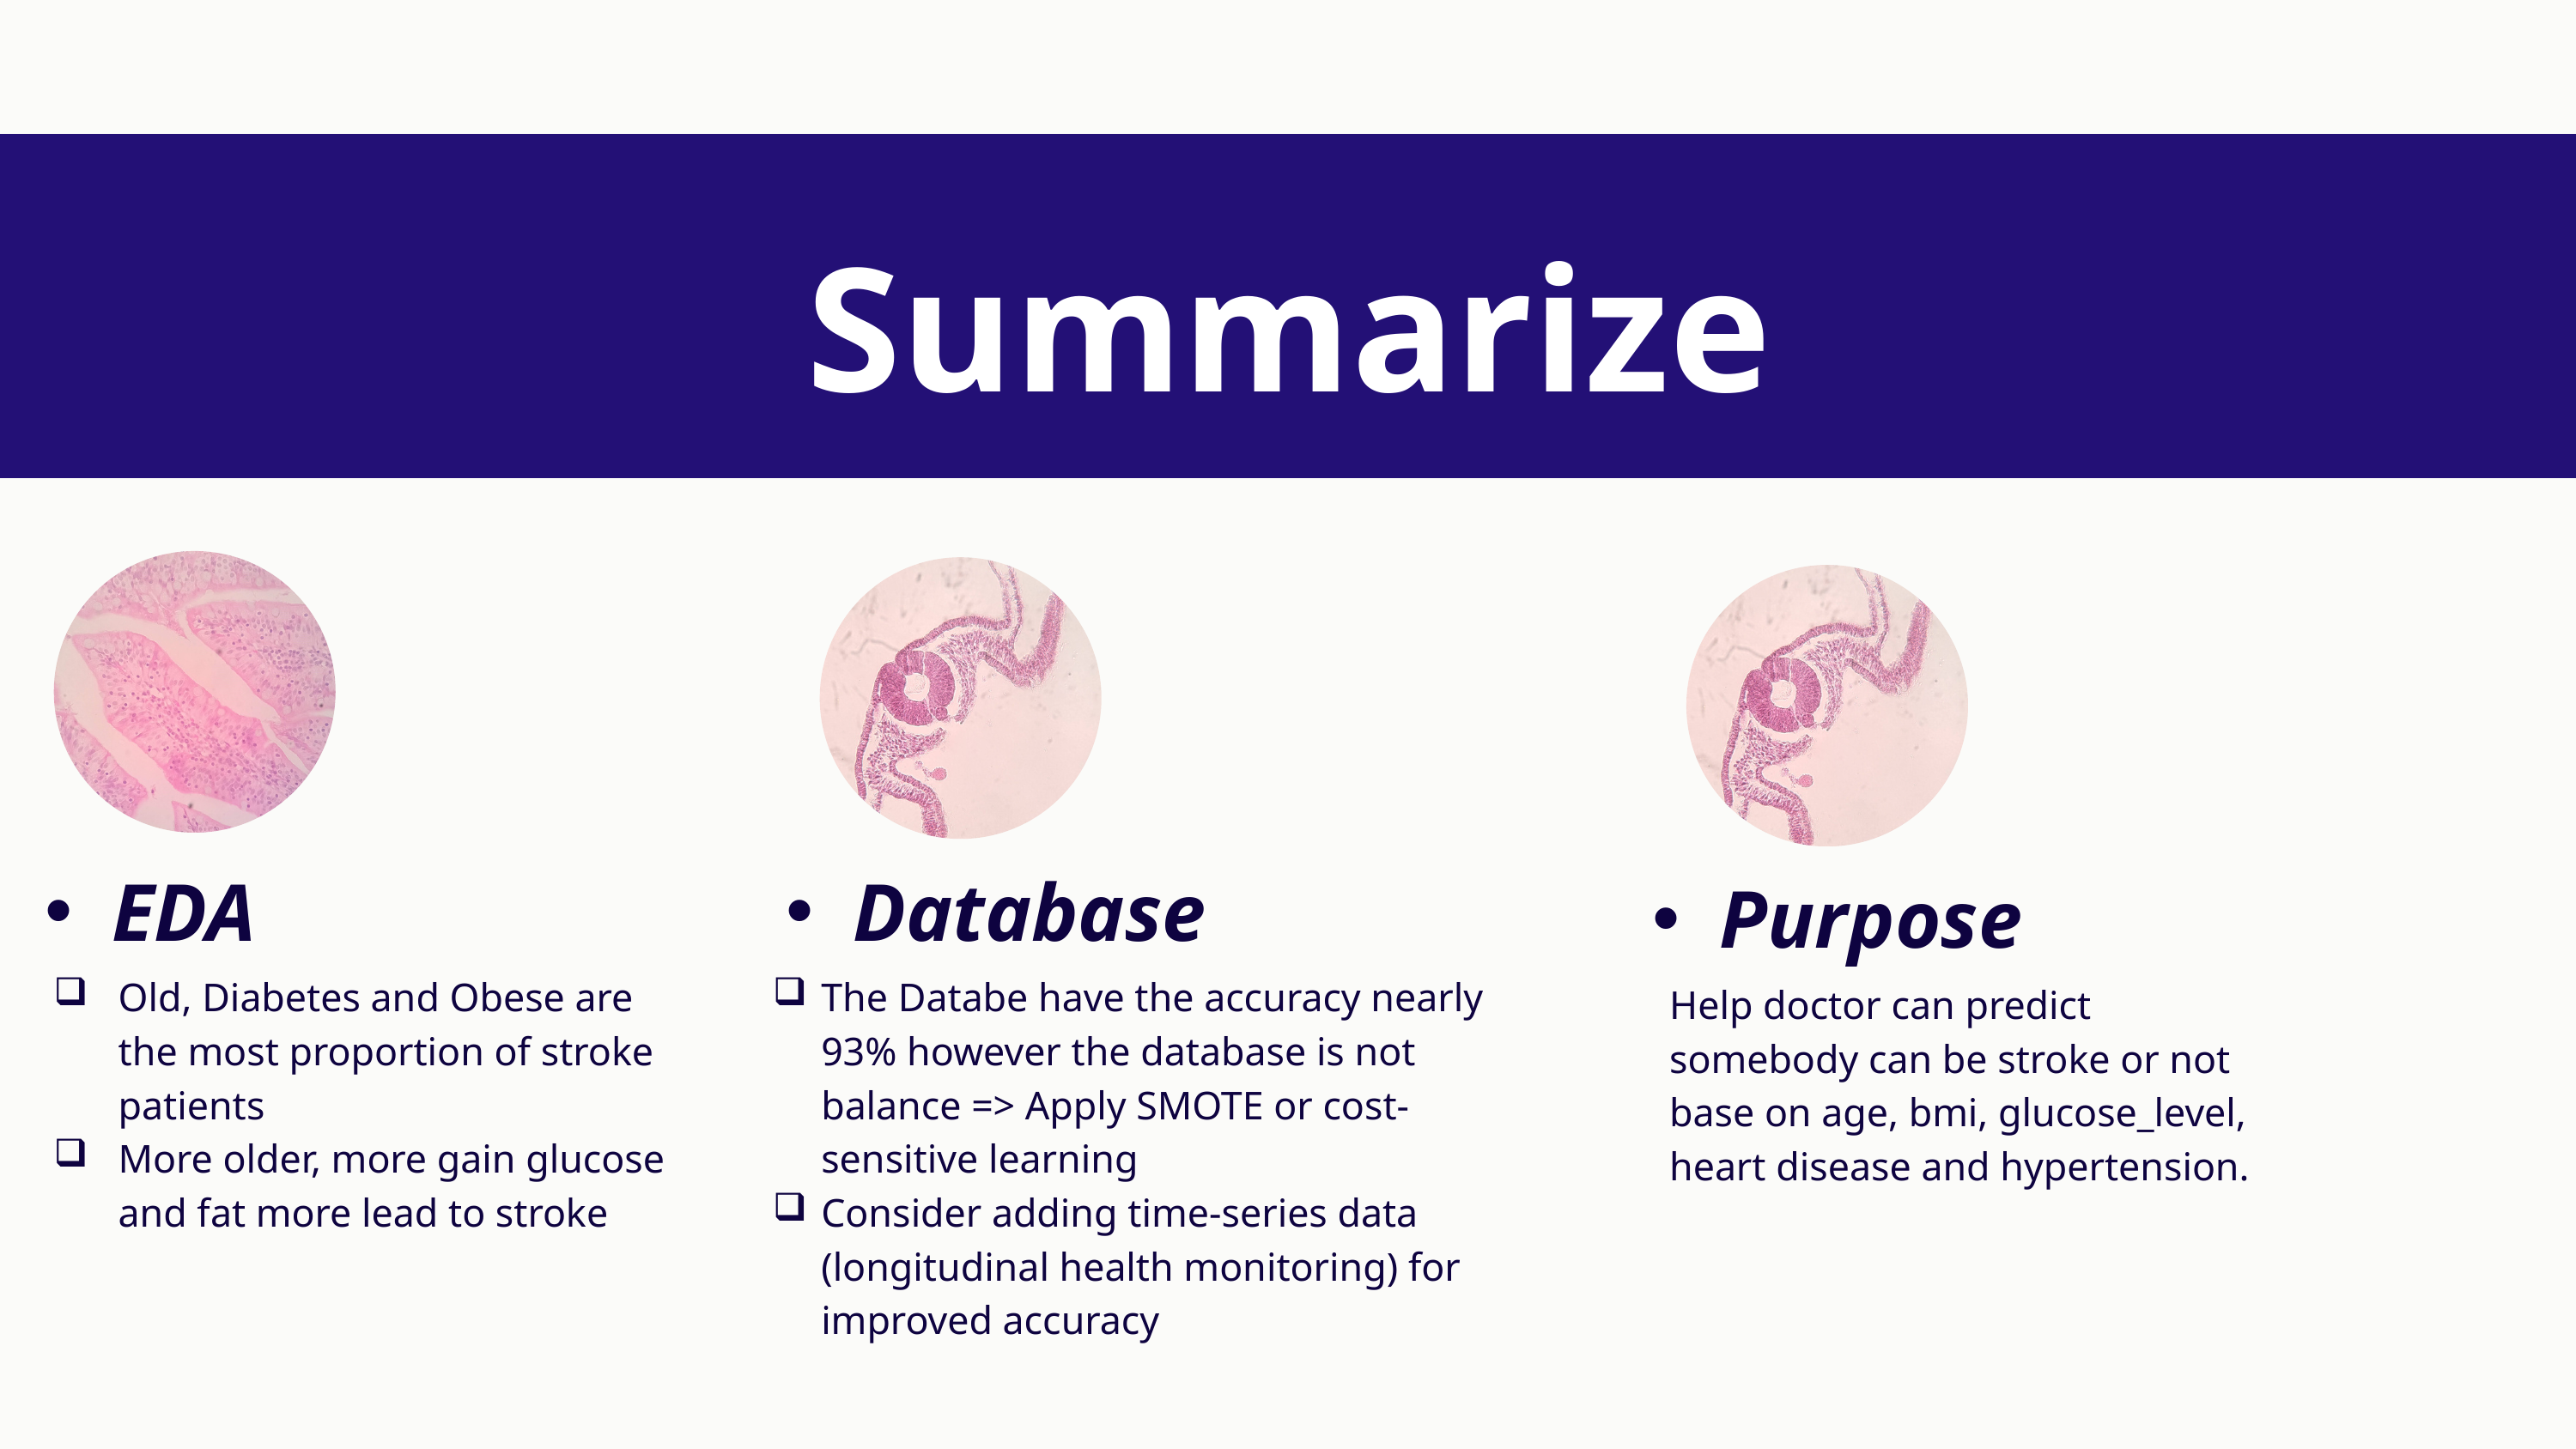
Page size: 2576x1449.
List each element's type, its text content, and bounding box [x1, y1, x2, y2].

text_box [819, 556, 1102, 840]
text_box Database [719, 846, 1449, 957]
text_box EDA [0, 846, 711, 957]
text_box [1686, 564, 1969, 847]
text_box Help doctor can predict somebody can be stroke or not base on age, bmi, glucose_level, heart disease and hypertension. [1669, 973, 2267, 1189]
text_box Old, Diabetes and Obese are the most proportion of stroke patients More older, more gain glucose and fat more lead to stroke [53, 965, 668, 1235]
text_box Purpose [1585, 853, 2315, 965]
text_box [0, 133, 2576, 479]
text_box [53, 550, 336, 834]
text_box The Databe have the accuracy nearly 93% however the database is not balance => Apply SMOTE or cost-sensitive learning Consider adding time-series data (longitudinal health monitoring) for improved accuracy [773, 965, 1527, 1343]
